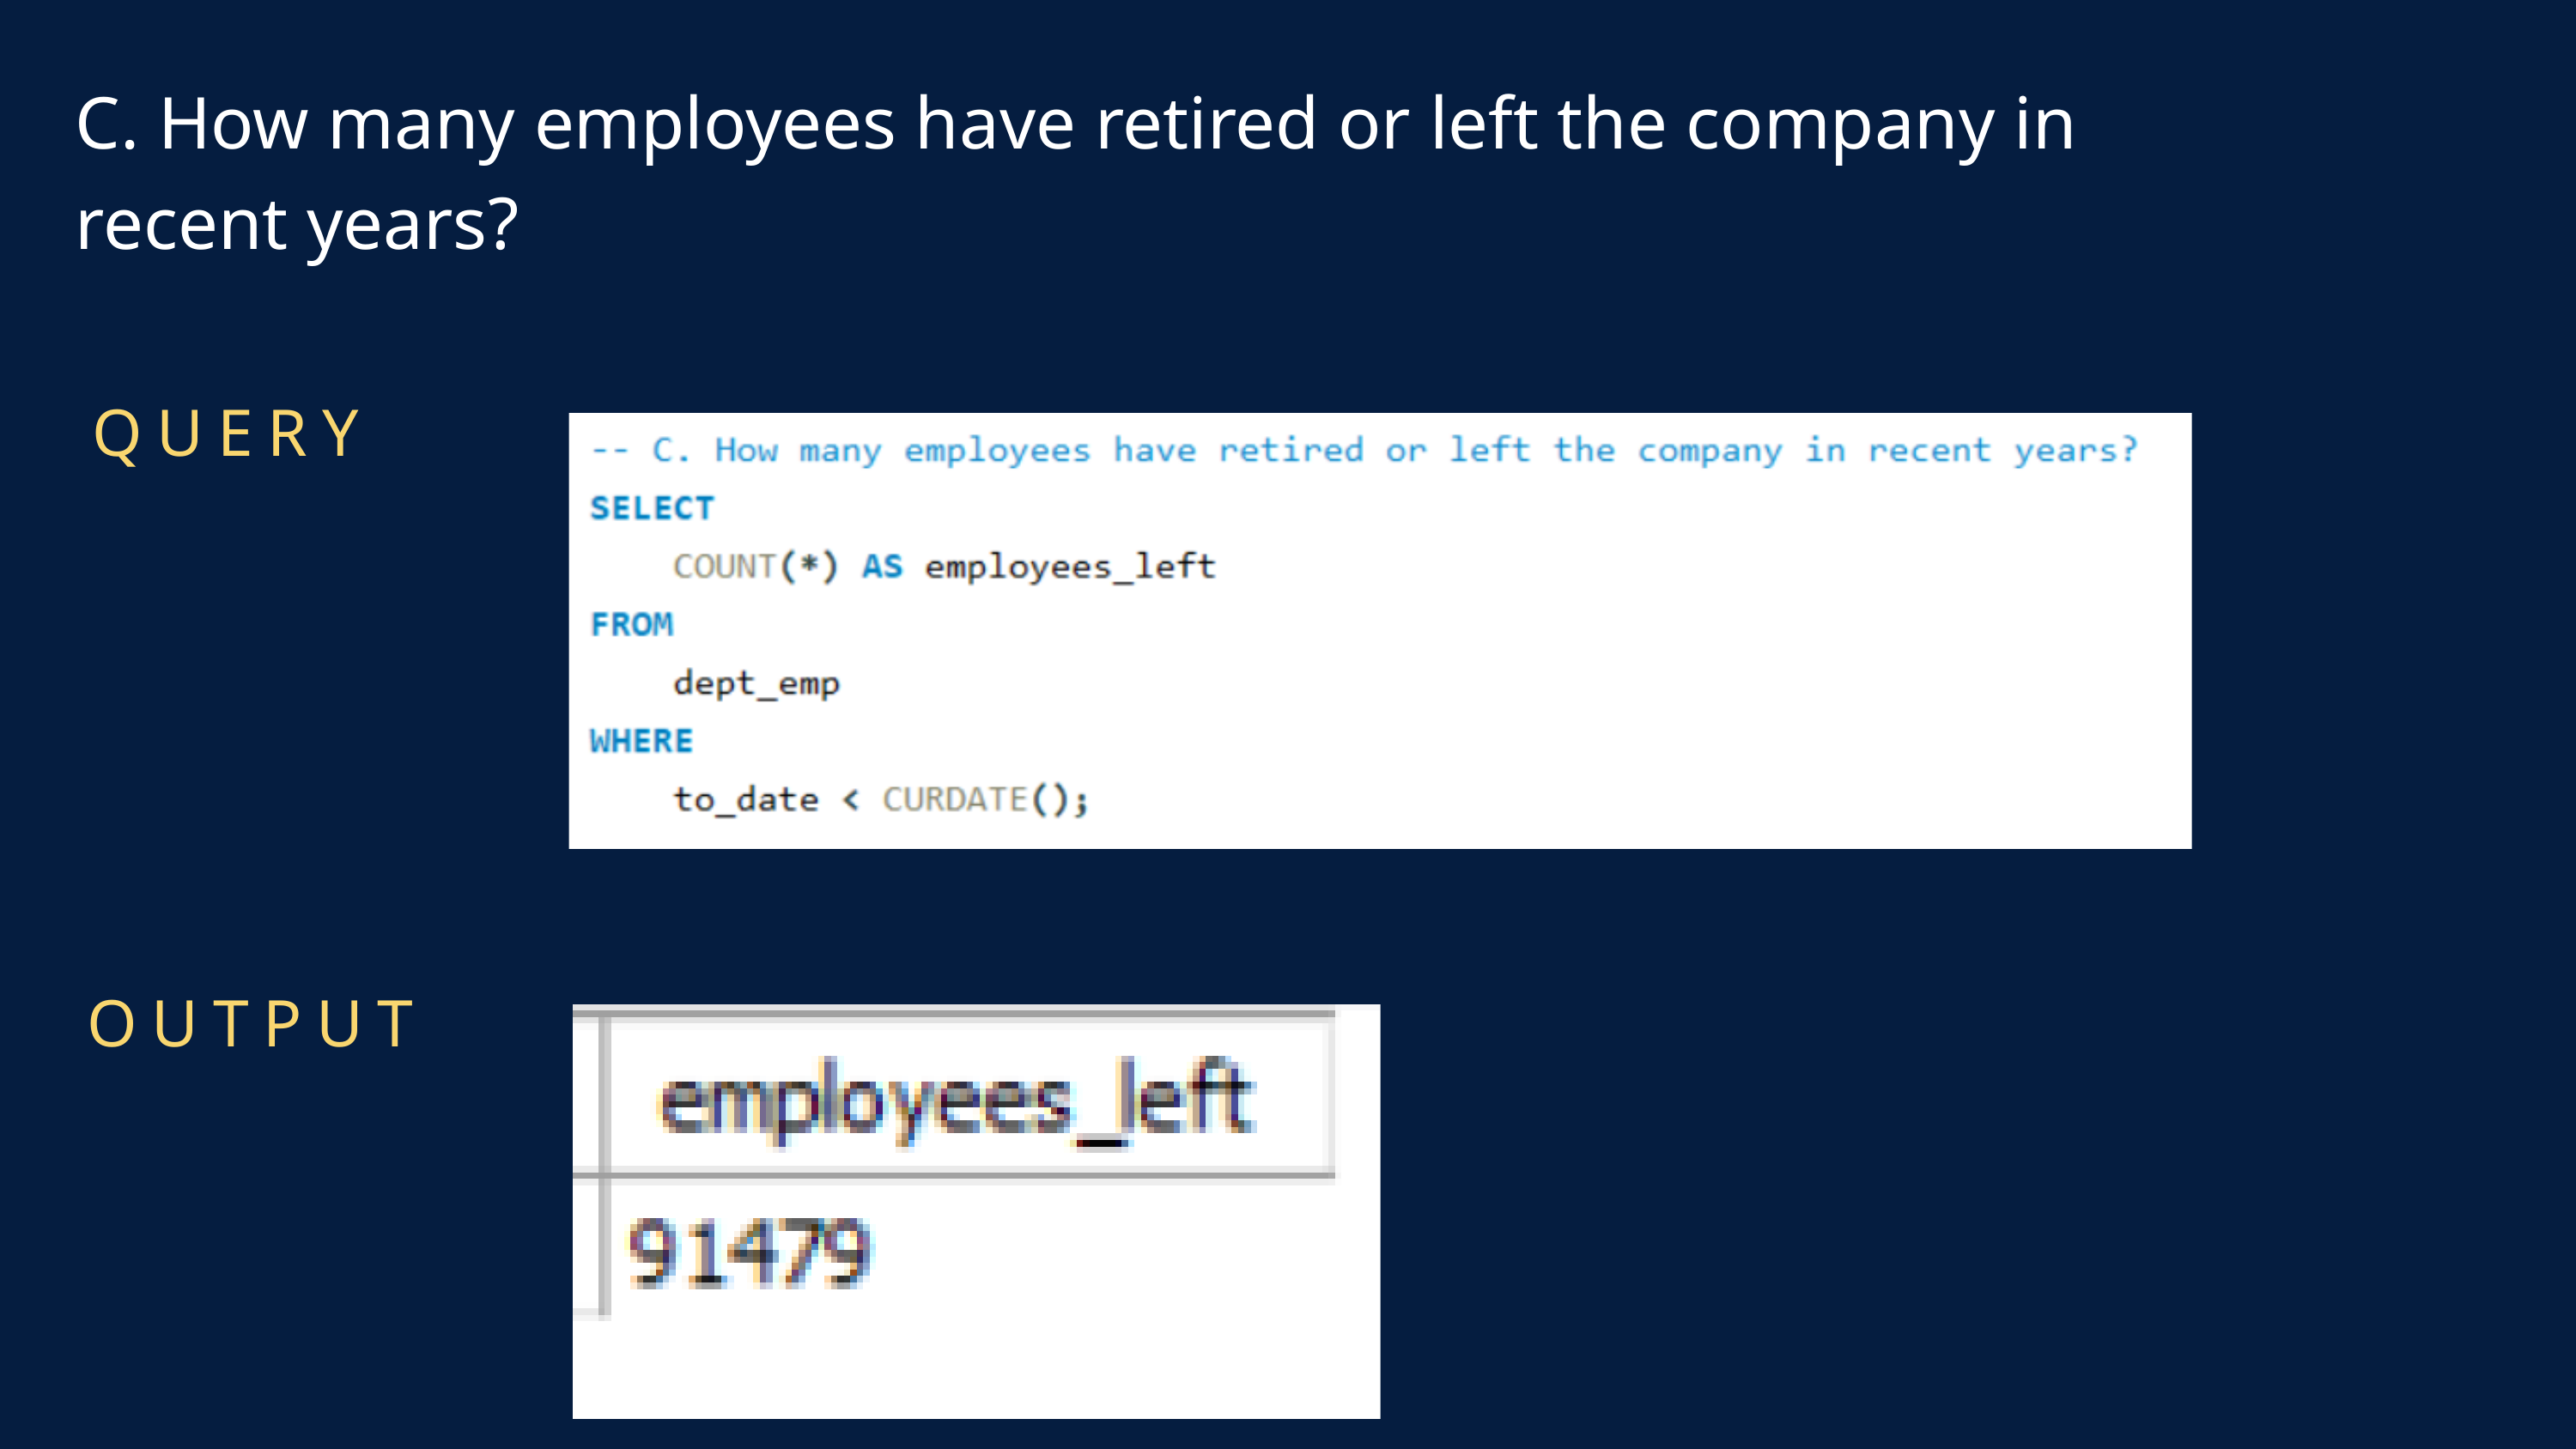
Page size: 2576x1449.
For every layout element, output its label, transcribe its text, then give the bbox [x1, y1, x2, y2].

text_box [568, 413, 2192, 850]
text_box [573, 1004, 1381, 1419]
text_box OUTPUT [75, 1028, 426, 1060]
text_box C. How many employees have retired or left the company in recent years? [75, 63, 2192, 264]
text_box QUERY [75, 436, 376, 470]
